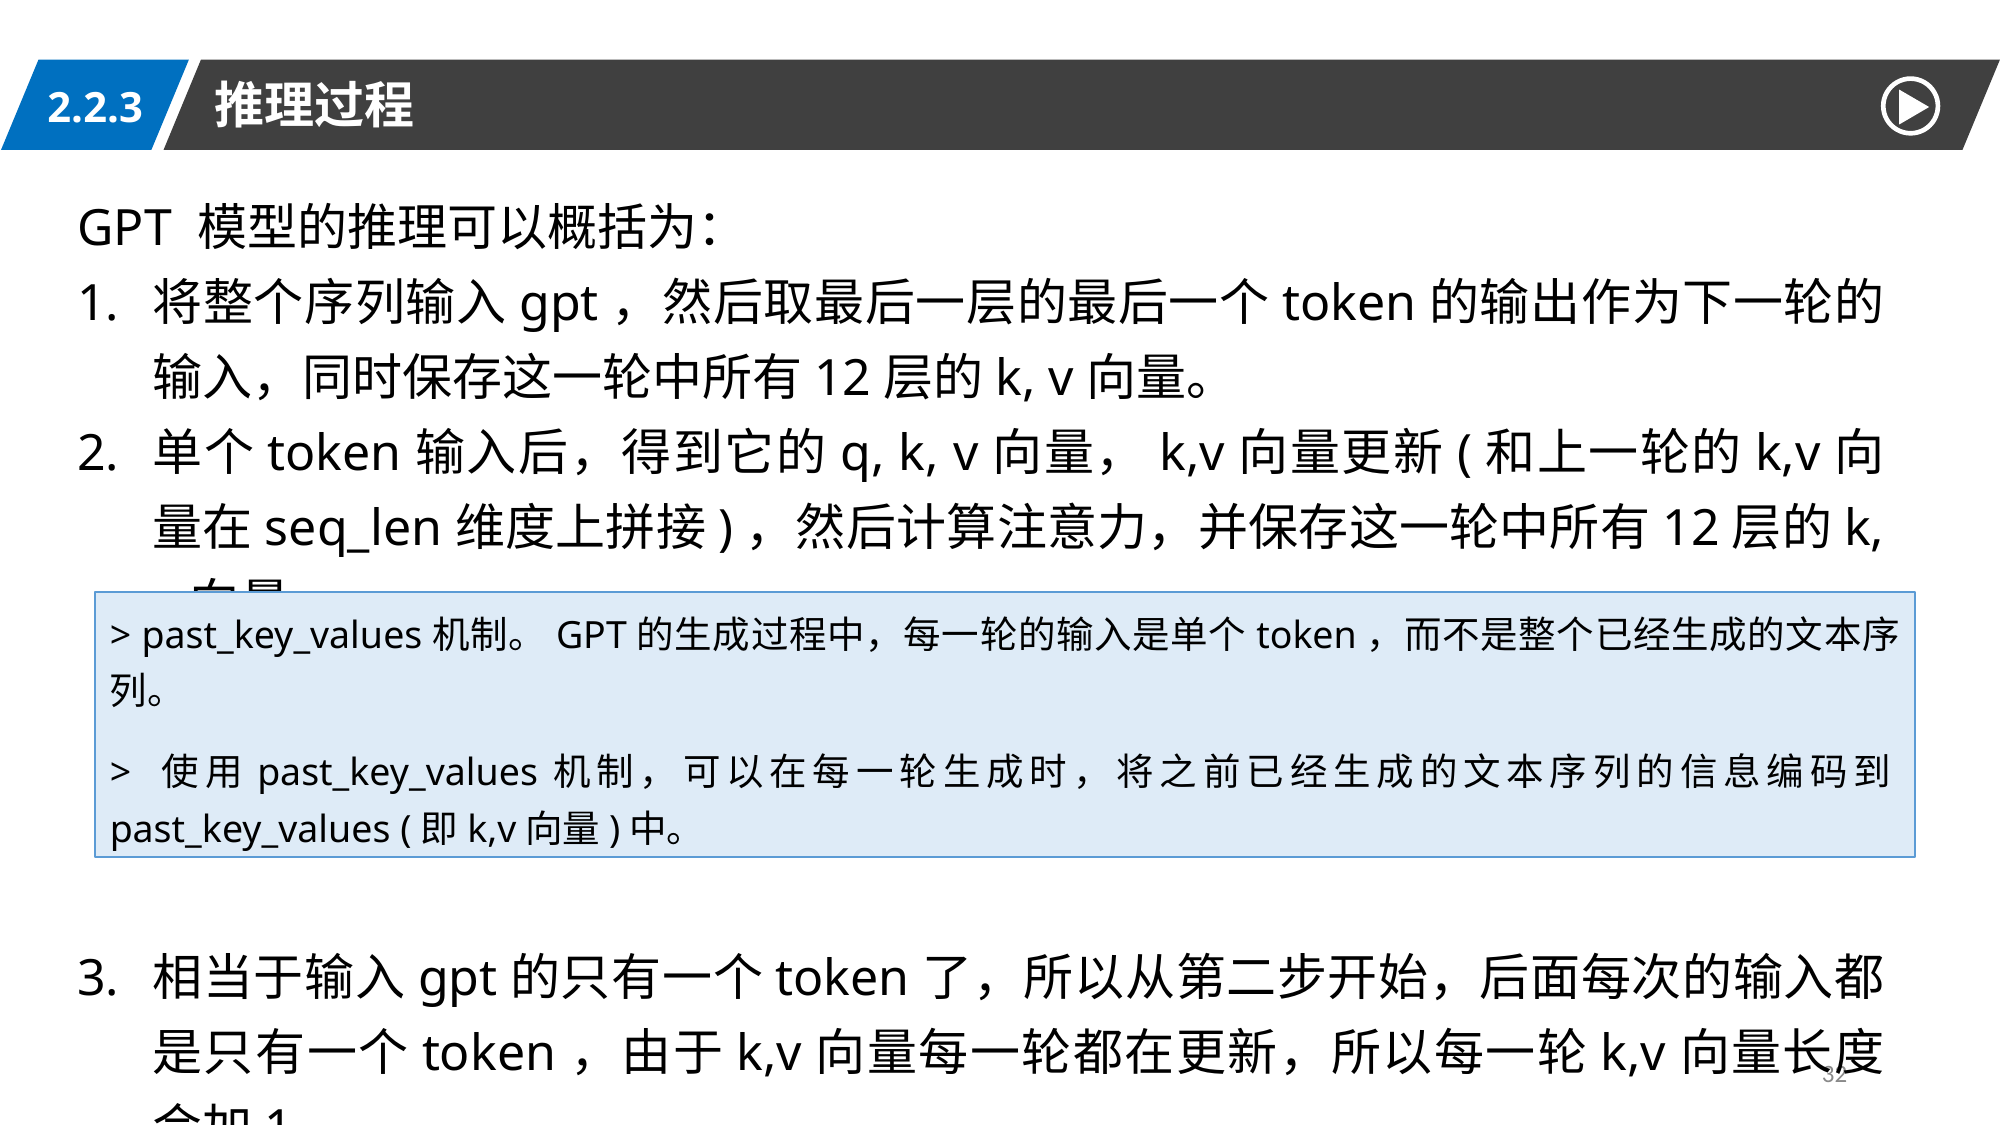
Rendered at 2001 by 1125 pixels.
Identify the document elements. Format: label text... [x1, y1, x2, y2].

text_box > past_key_values机制。GPT的生成过程中，每一轮的输入是单个token，而不是整个已经生成的文本序列。 > 使用past_key_values机制，可以在每一轮生成时，将之前已经生成的文本序列的信息编码到past_key_values (即k,v向量)中。 [95, 592, 1915, 857]
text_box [1883, 78, 1939, 134]
text_box 2.2.3 [26, 73, 164, 138]
text_box [1, 89, 157, 150]
text_box GPT 模型的推理可以概括为： 将整个序列输入gpt，然后取最后一层的最后一个token的输出作为下一轮的输入，同时保存这一轮中所有12层的k, v向量。 单个token输入后，得到它的q, k, v向量，k,v向量更新(和上一轮的k,v向量在seq_len维度上拼接)，然后计算注意力，并保存这一轮中所有12层的k, v向量。 相当于输入gpt的只有一个token了，所以从第二步开始，后面每次的输入都是只有一个token，由于k,v向量每一轮都在更新，所以每一轮k,v向量长度会加1。 [62, 173, 1900, 1125]
text_box [32, 59, 189, 120]
text_box [163, 59, 2000, 150]
text_box 推理过程 [199, 66, 430, 142]
